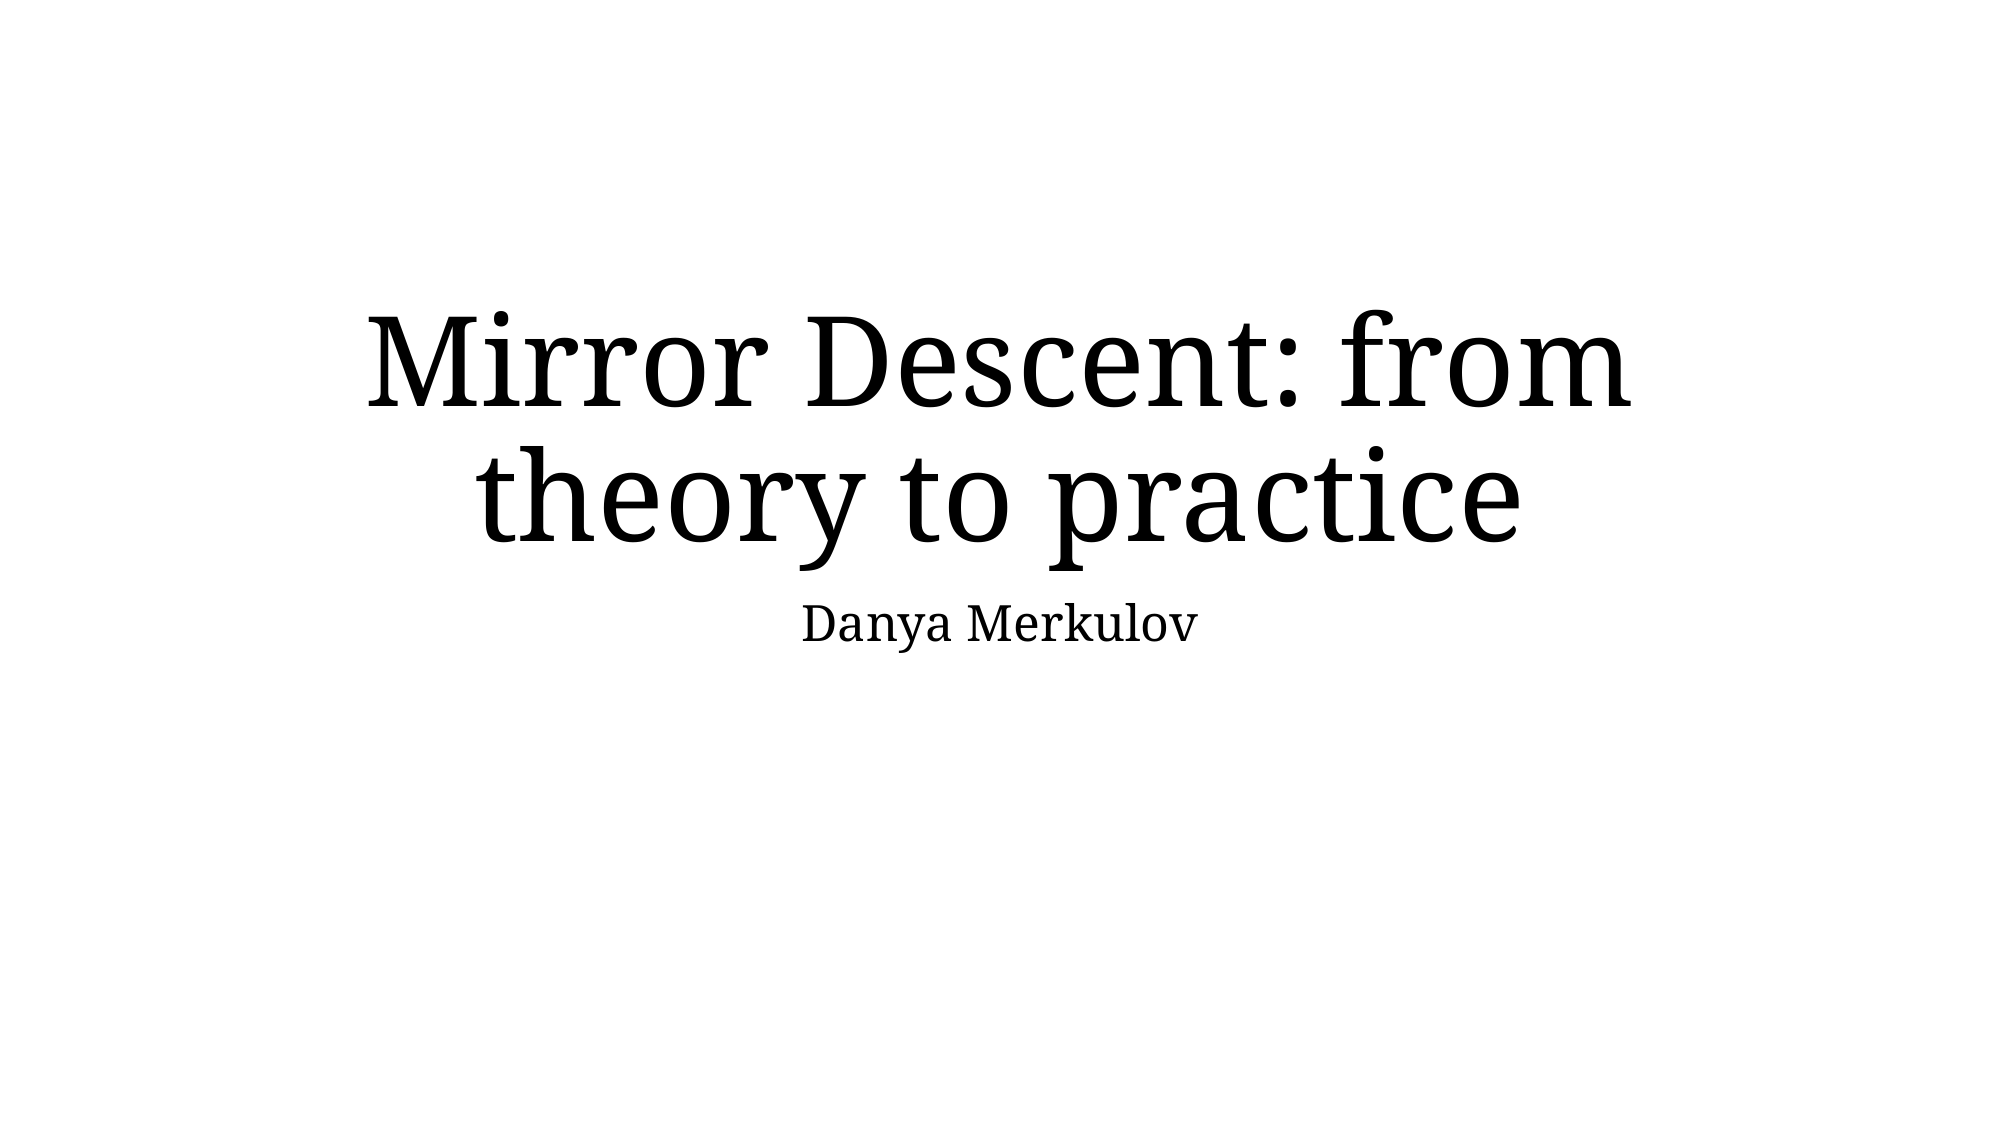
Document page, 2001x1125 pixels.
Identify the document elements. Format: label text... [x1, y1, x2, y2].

title Mirror Descent: from theory to practice [249, 184, 1750, 576]
subtitle Danya Merkulov [249, 590, 1750, 863]
